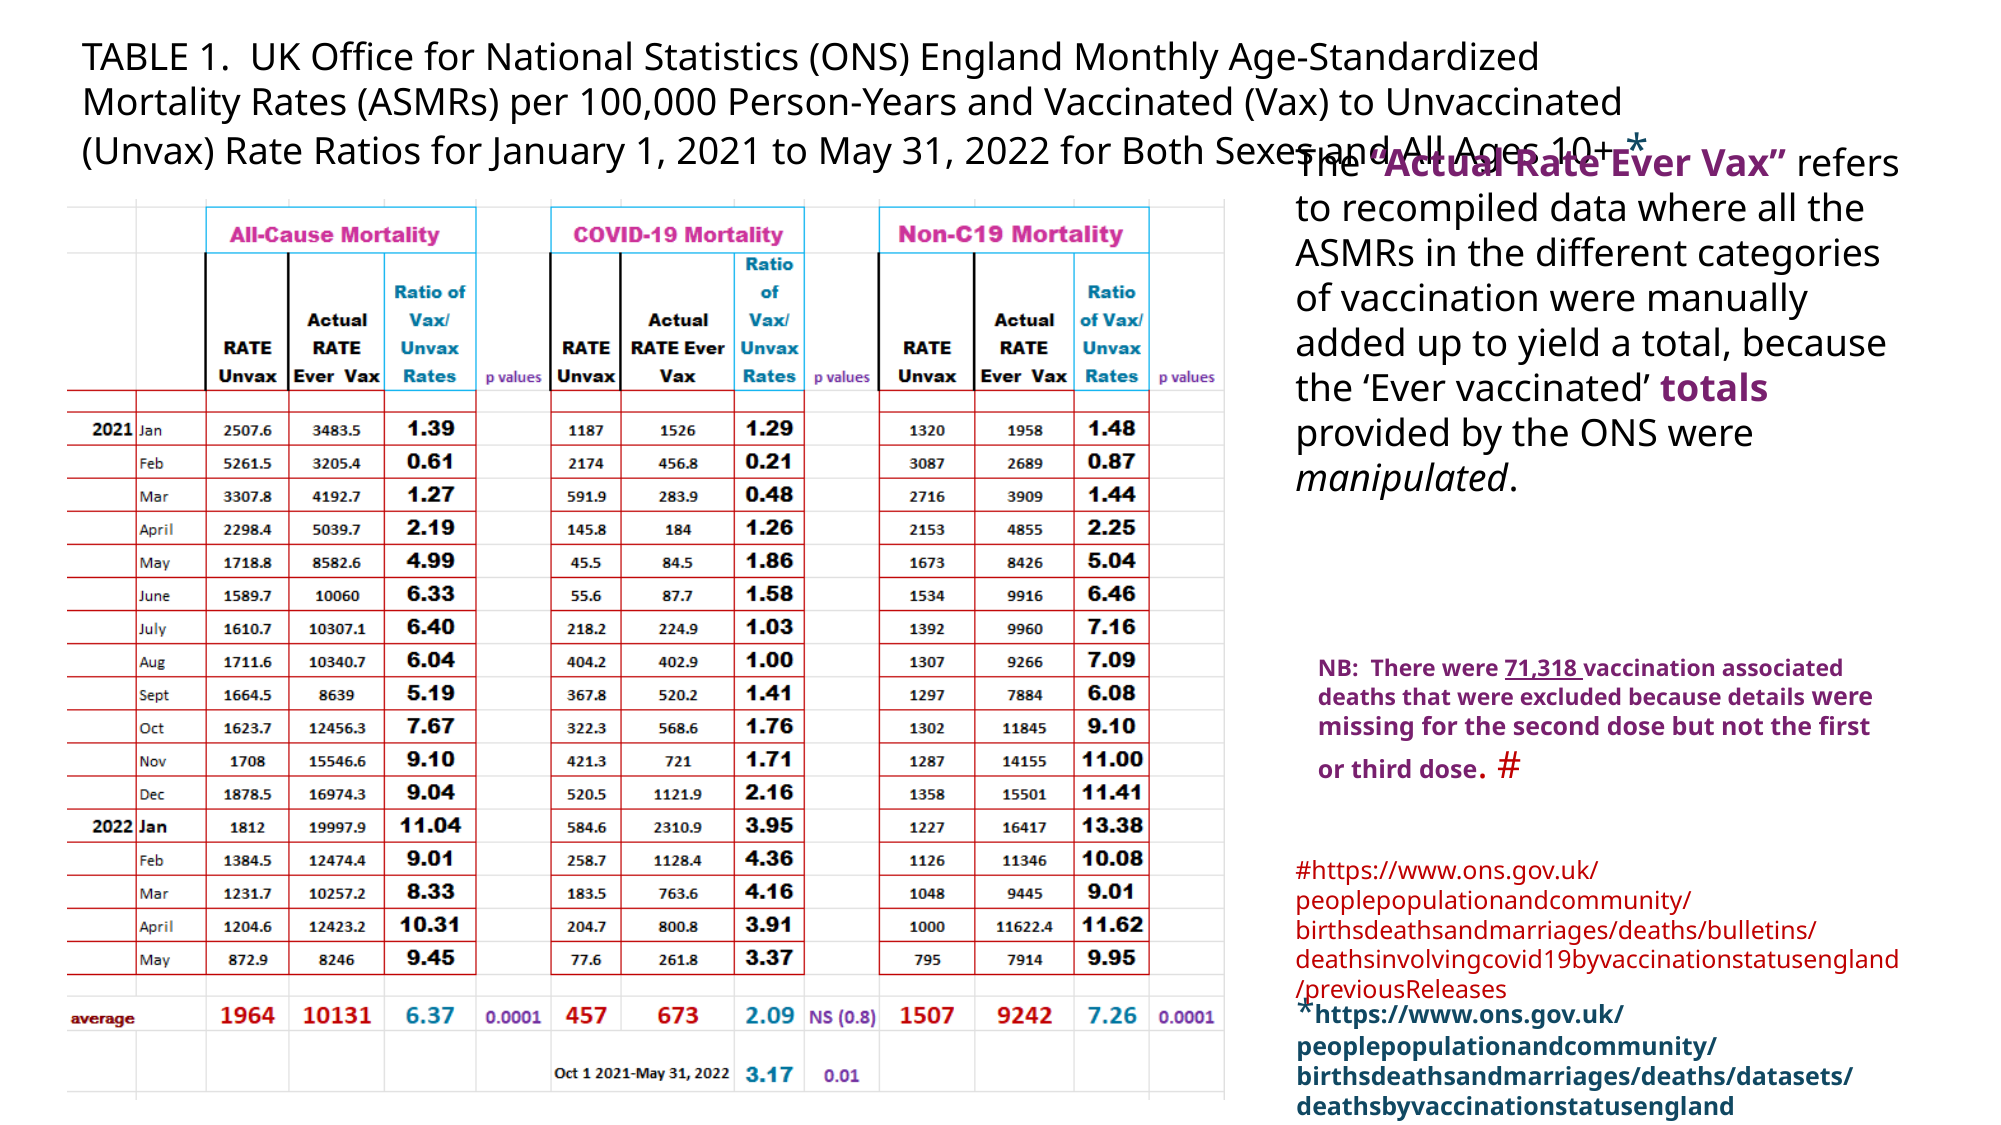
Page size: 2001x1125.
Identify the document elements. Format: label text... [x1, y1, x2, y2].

text_box NB: There were 71,318 vaccination associated deaths that were excluded because details were missing for the second dose but not the first or third dose. # [1303, 645, 1895, 838]
text_box The “Actual Rate Ever Vax” refers to recompiled data where all the ASMRs in the different categories of vaccination were manually added up to yield a total, because the ‘Ever vaccinated’ totals provided by the ONS were manipulated. [1280, 131, 1917, 552]
text_box *https://www.ons.gov.uk/peoplepopulationandcommunity/birthsdeathsandmarriages/deaths/datasets/deathsbyvaccinationstatusengland [1281, 983, 1980, 1125]
text_box #https://www.ons.gov.uk/peoplepopulationandcommunity/birthsdeathsandmarriages/deaths/bulletins/deathsinvolvingcovid19byvaccinationstatusengland/previousReleases [1280, 846, 1917, 1012]
text_box TABLE 1. UK Office for National Statistics (ONS) England Monthly Age-Standardized Mortality Rates (ASMRs) per 100,000 Person-Years and Vaccinated (Vax) to Unvaccinated (Unvax) Rate Ratios for January 1, 2021 to May 31, 2022 for Both Sexes and All Ages 10+ * [67, 25, 1716, 181]
picture [66, 198, 1225, 1100]
